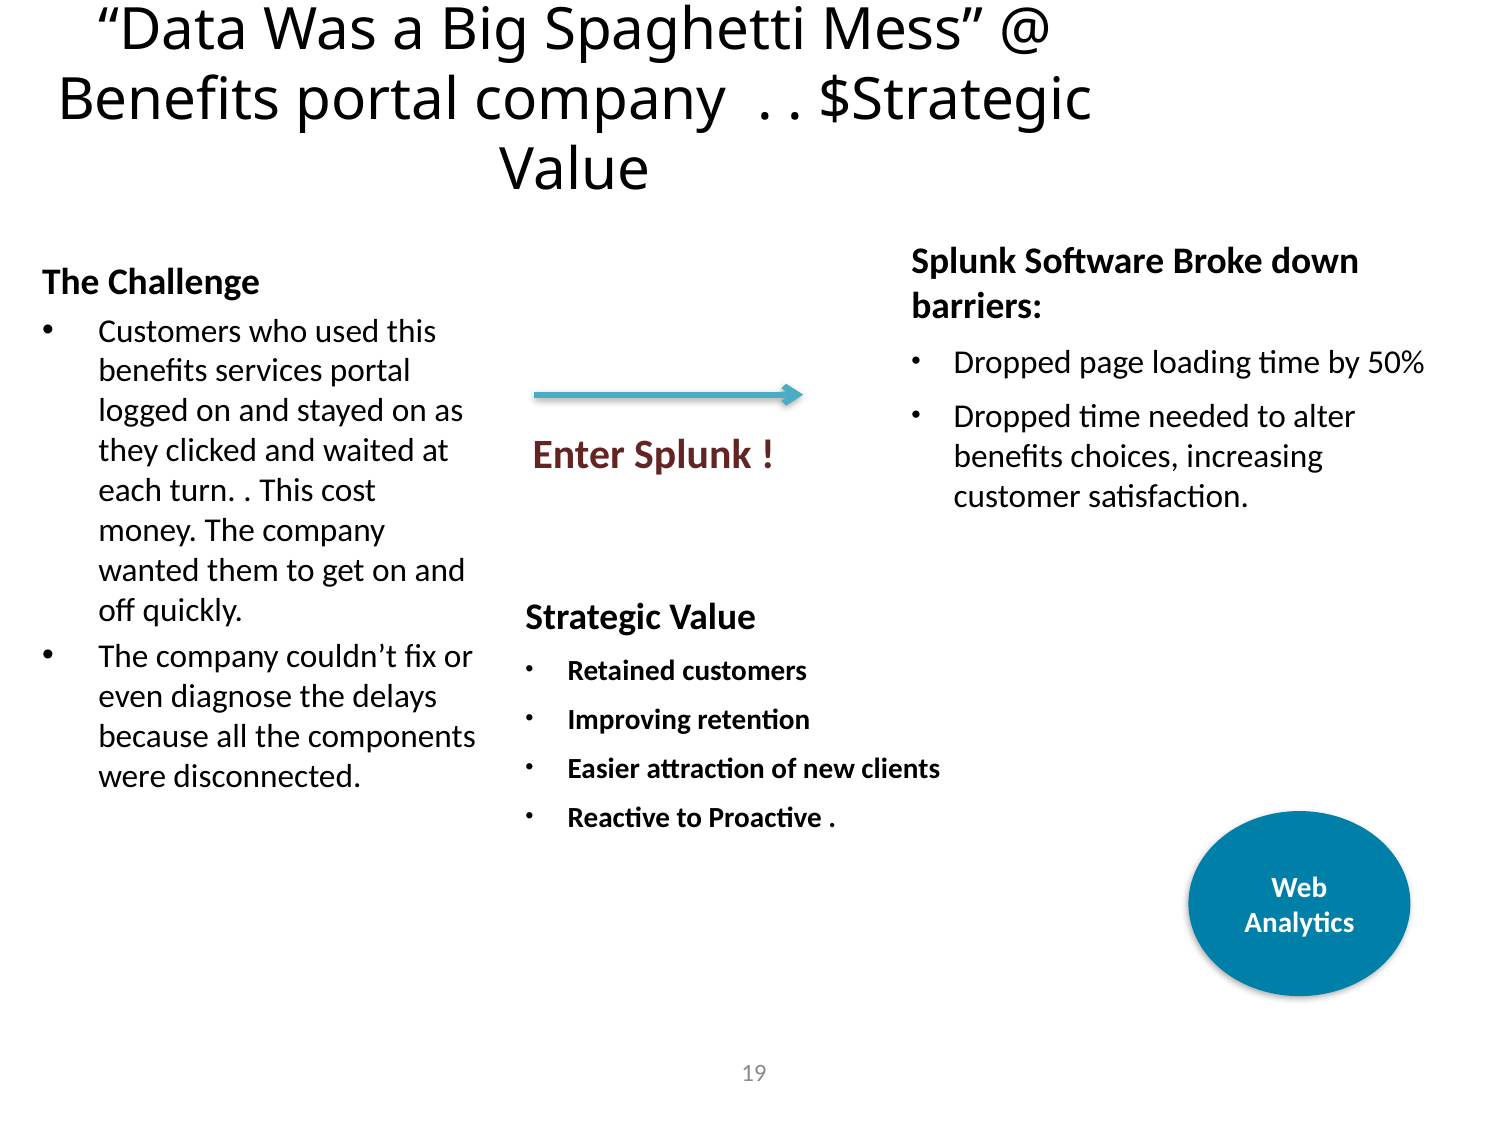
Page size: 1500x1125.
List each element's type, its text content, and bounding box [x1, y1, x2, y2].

text_box Web Analytics [1188, 811, 1411, 997]
list The Challenge Customers who used this benefits services portal logged on and stayed on as they clicked and waited at each turn. . This cost money. The company wanted them to get on and off quickly. The company couldn’t fix or even diagnose the delays because all the components were disconnected. [27, 249, 498, 803]
text_box Splunk Software Broke down barriers: Dropped page loading time by 50% Dropped time needed to alter benefits choices, increasing customer satisfaction. [903, 232, 1440, 723]
title “Data Was a Big Spaghetti Mess” @ Benefits portal company . . $Strategic Value [0, 2, 1150, 190]
text_box Strategic Value Retained customers Improving retention Easier attraction of new clients Reactive to Proactive . [516, 587, 1019, 900]
slide_number 19 [718, 1043, 782, 1100]
text_box Enter Splunk ! [524, 422, 820, 481]
